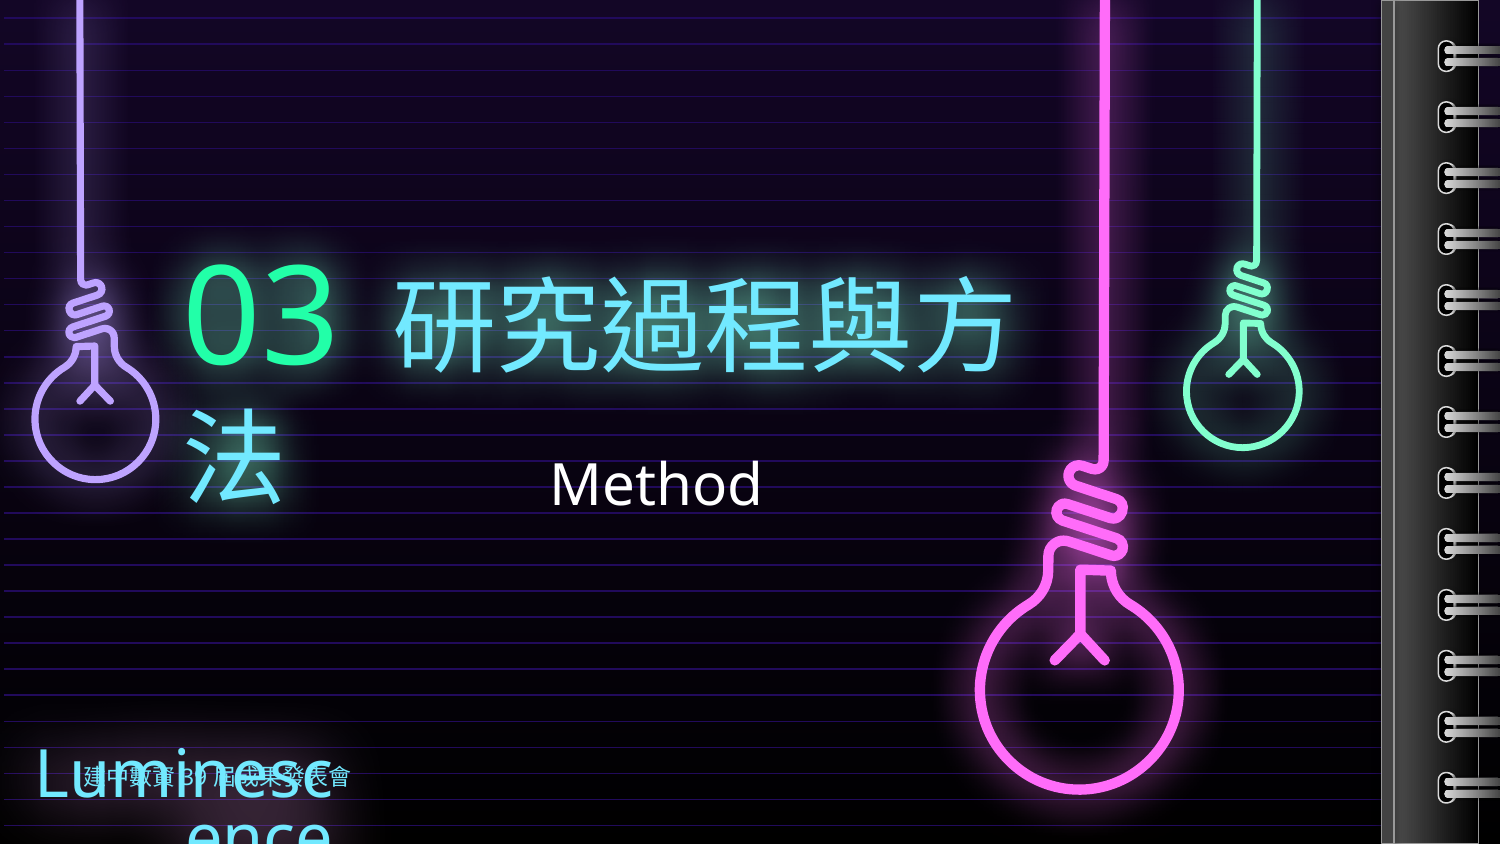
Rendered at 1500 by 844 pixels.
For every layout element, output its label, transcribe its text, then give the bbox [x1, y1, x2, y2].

text_box [1100, 0, 1109, 256]
text_box [1184, 0, 1302, 450]
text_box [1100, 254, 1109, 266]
text_box [66, 0, 137, 379]
text_box 建中數資39屆成果發表會 [371, 486, 942, 491]
table_cell 以灰階處理之航照作輸入 [371, 475, 942, 484]
text_box 改變四:改變CUT的GAN損失模式: 除最原始的Vanilla GAN外，也嘗試了LSGAN、WGAN-GP等損失模式來訓練模型 (上/下圖) [371, 491, 942, 498]
text_box 建中數資39屆成果發表會 [68, 754, 366, 797]
text_box [32, 343, 141, 483]
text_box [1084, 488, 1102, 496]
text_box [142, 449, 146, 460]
text_box Luminescence [0, 770, 349, 844]
text_box [975, 491, 1183, 794]
text_box 03 研究過程與方法 [167, 274, 1099, 470]
subtitle Method [371, 501, 942, 547]
